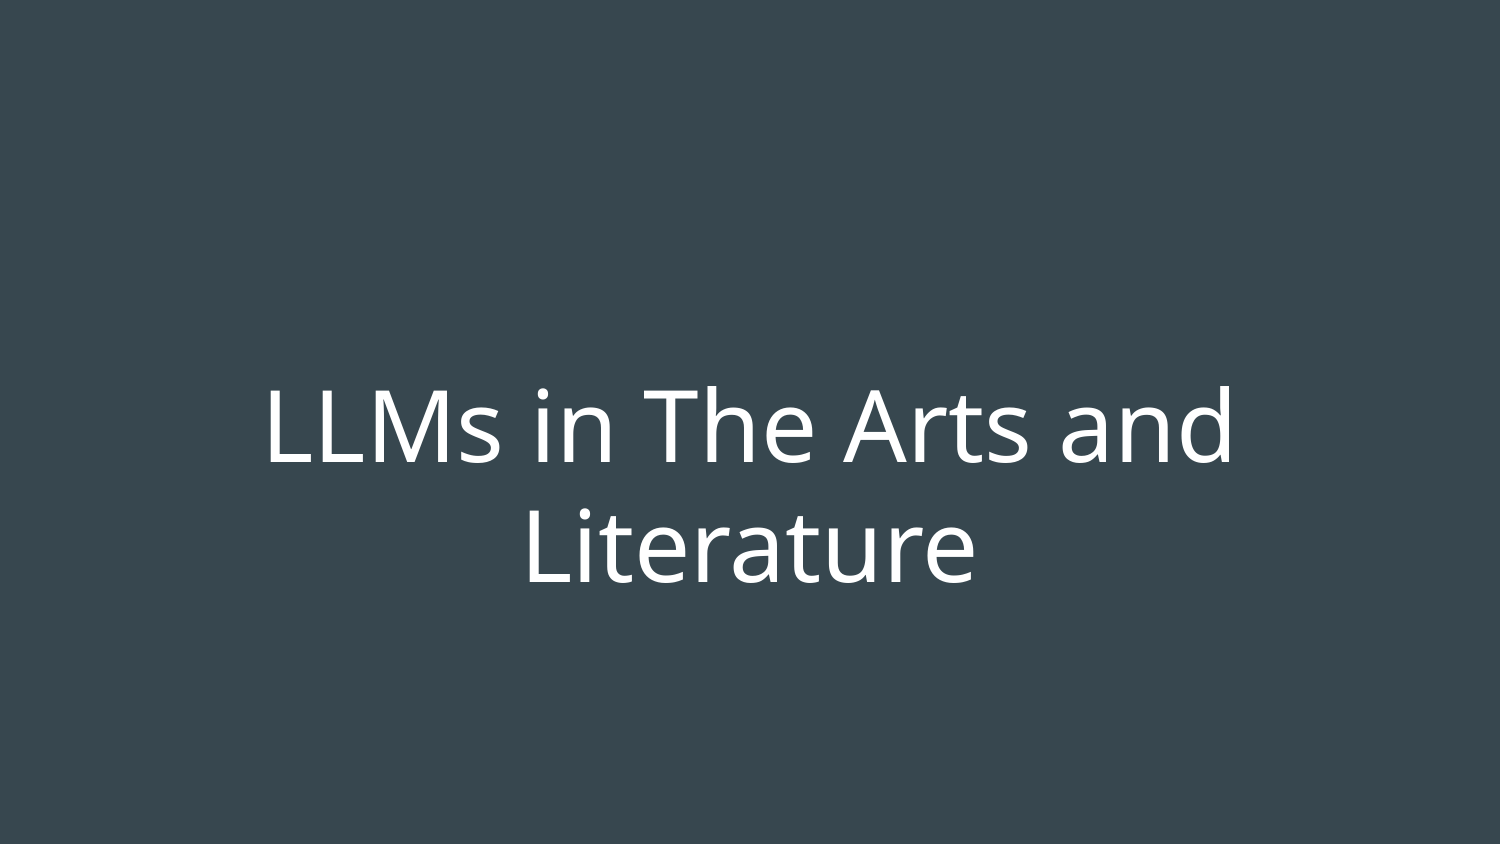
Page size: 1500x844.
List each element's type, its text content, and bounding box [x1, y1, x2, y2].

title LLMs in The Arts and Literature [51, 347, 1449, 497]
